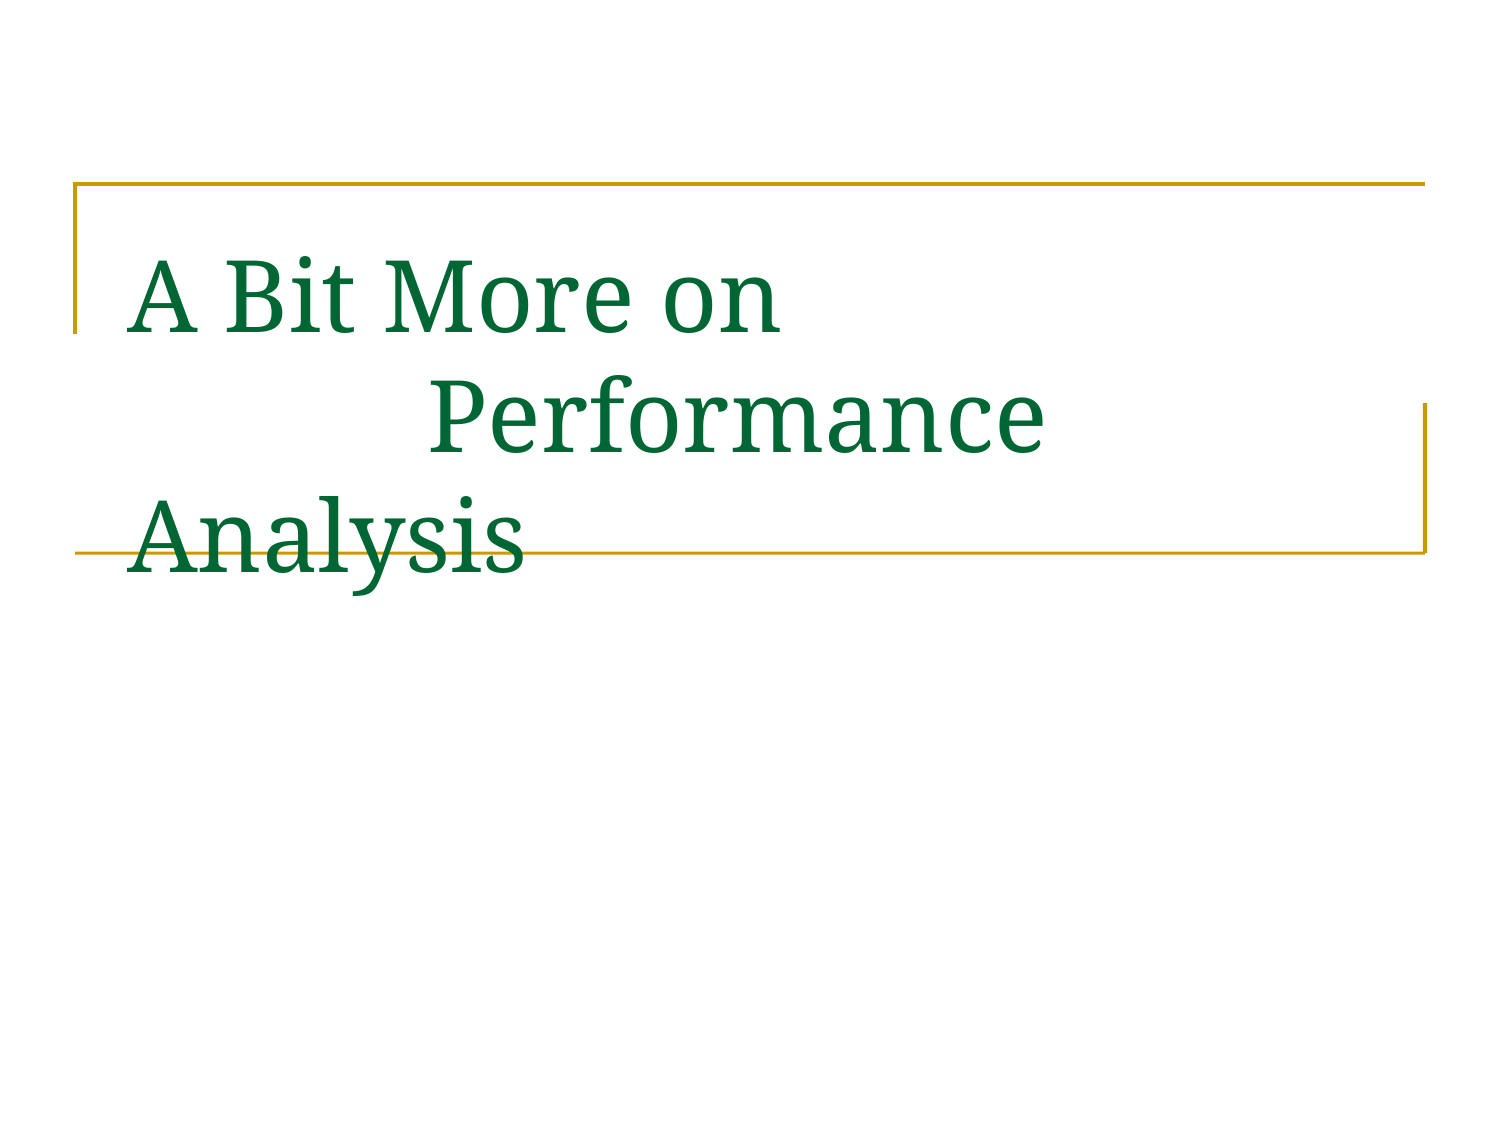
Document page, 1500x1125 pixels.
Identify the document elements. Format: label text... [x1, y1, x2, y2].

title A Bit More on Performance Analysis [112, 224, 1413, 513]
